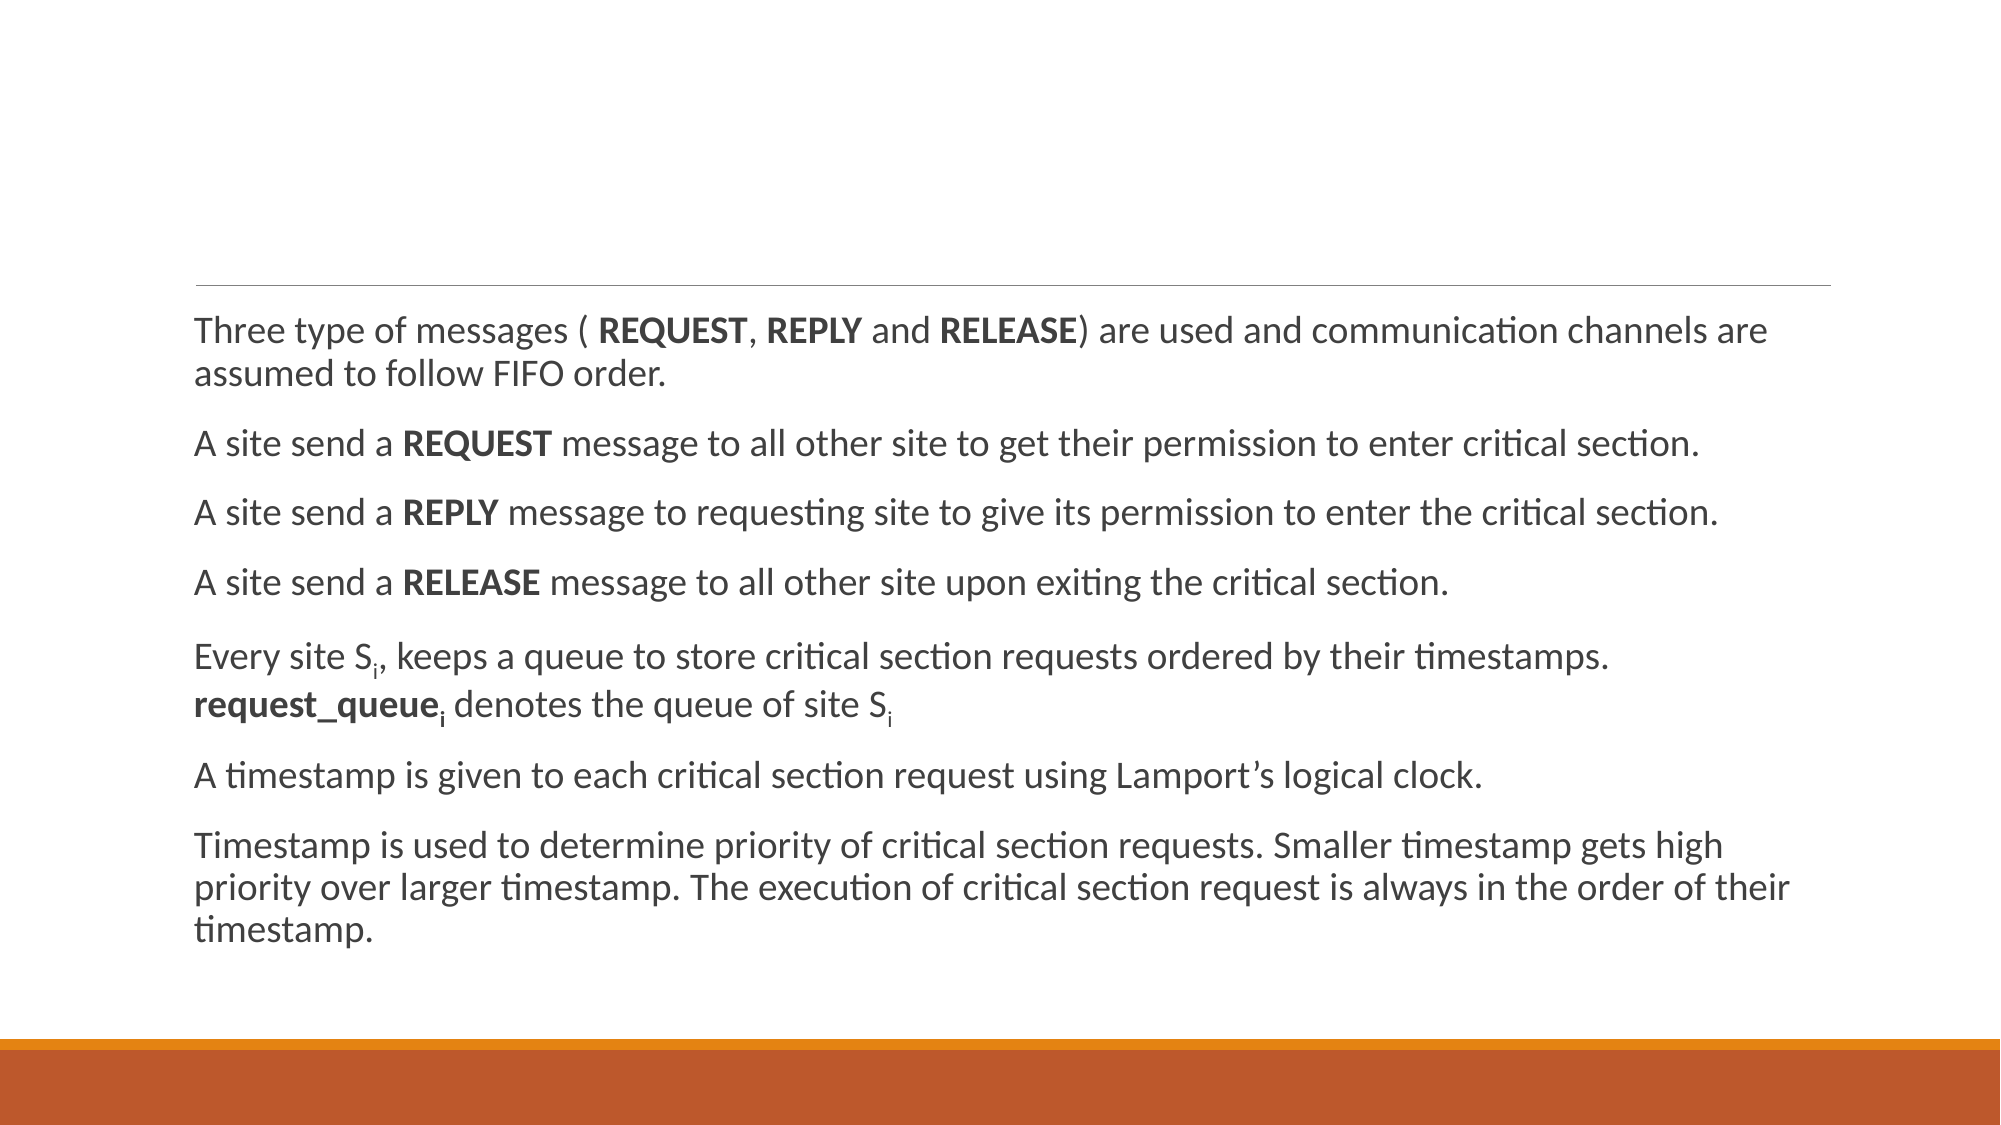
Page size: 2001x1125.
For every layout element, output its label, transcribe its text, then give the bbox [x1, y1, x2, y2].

list Three type of messages ( REQUEST, REPLY and RELEASE) are used and communication channels are assumed to follow FIFO order. A site send a REQUEST message to all other site to get their permission to enter critical section. A site send a REPLY message to requesting site to give its permission to enter the critical section. A site send a RELEASE message to all other site upon exiting the critical section. Every site Si, keeps a queue to store critical section requests ordered by their timestamps. request_queuei denotes the queue of site Si A timestamp is given to each critical section request using Lamport’s logical clock. Timestamp is used to determine priority of critical section requests. Smaller timestamp gets high priority over larger timestamp. The execution of critical section request is always in the order of their timestamp. [180, 302, 1830, 963]
